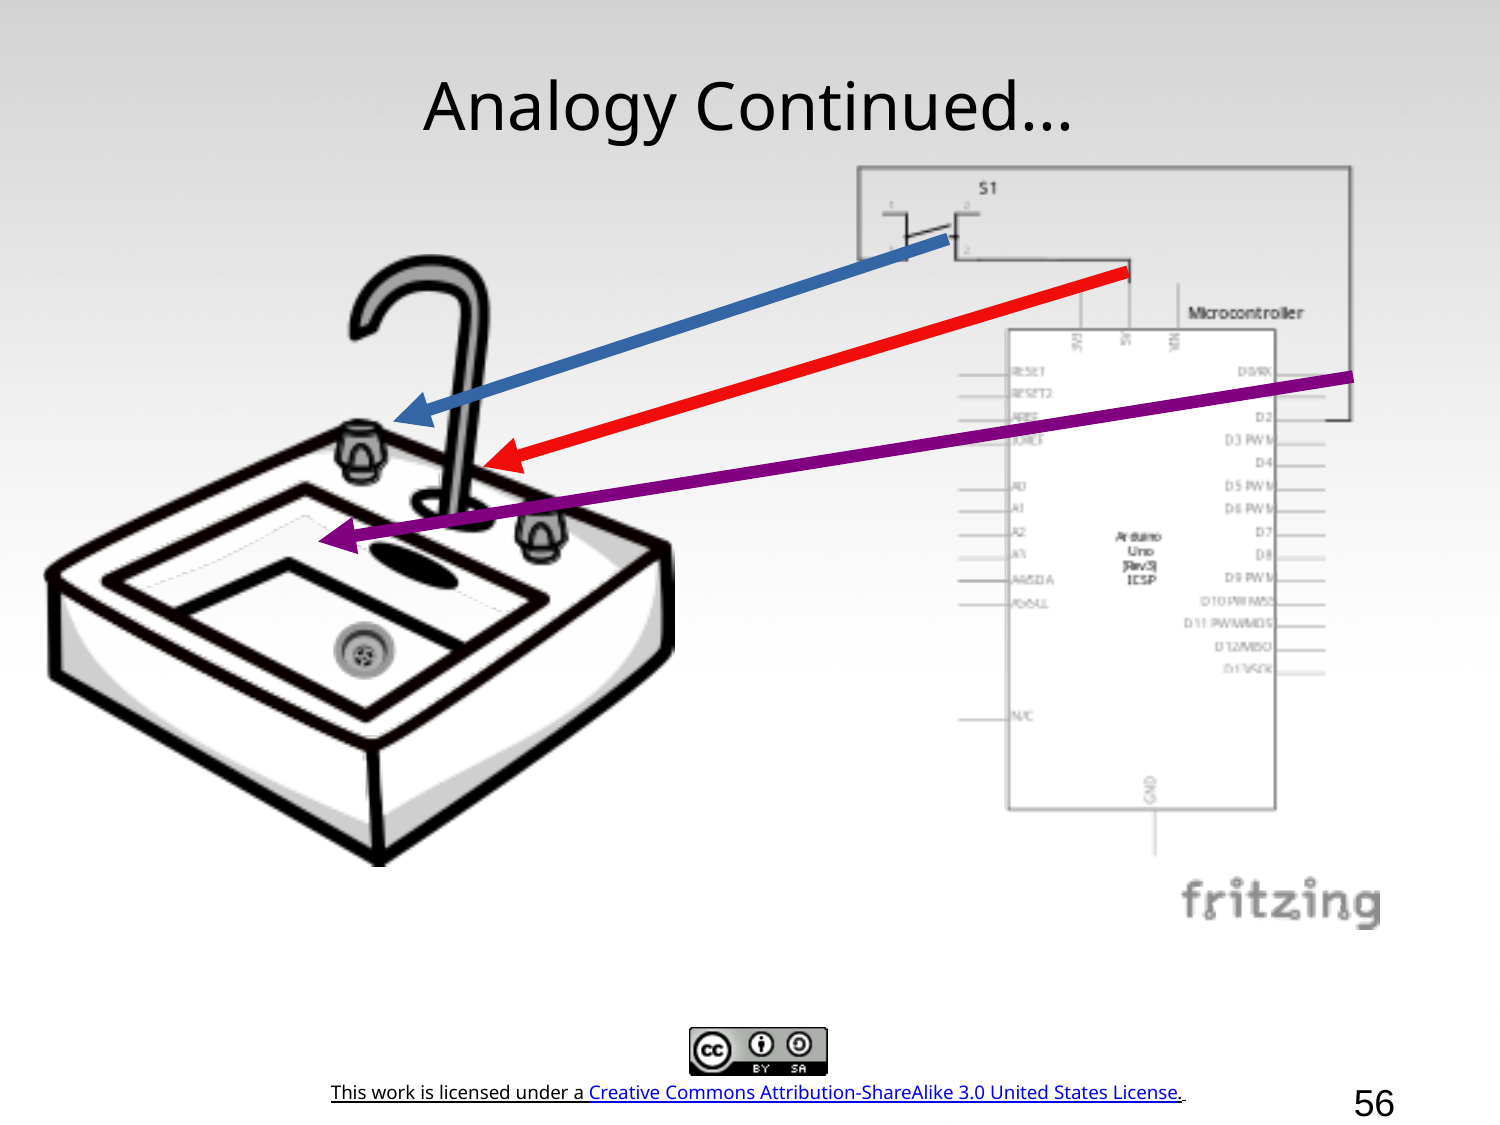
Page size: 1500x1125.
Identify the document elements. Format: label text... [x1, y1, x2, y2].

picture [0, 0, 1500, 1125]
title Analogy Continued... [112, 49, 1388, 238]
